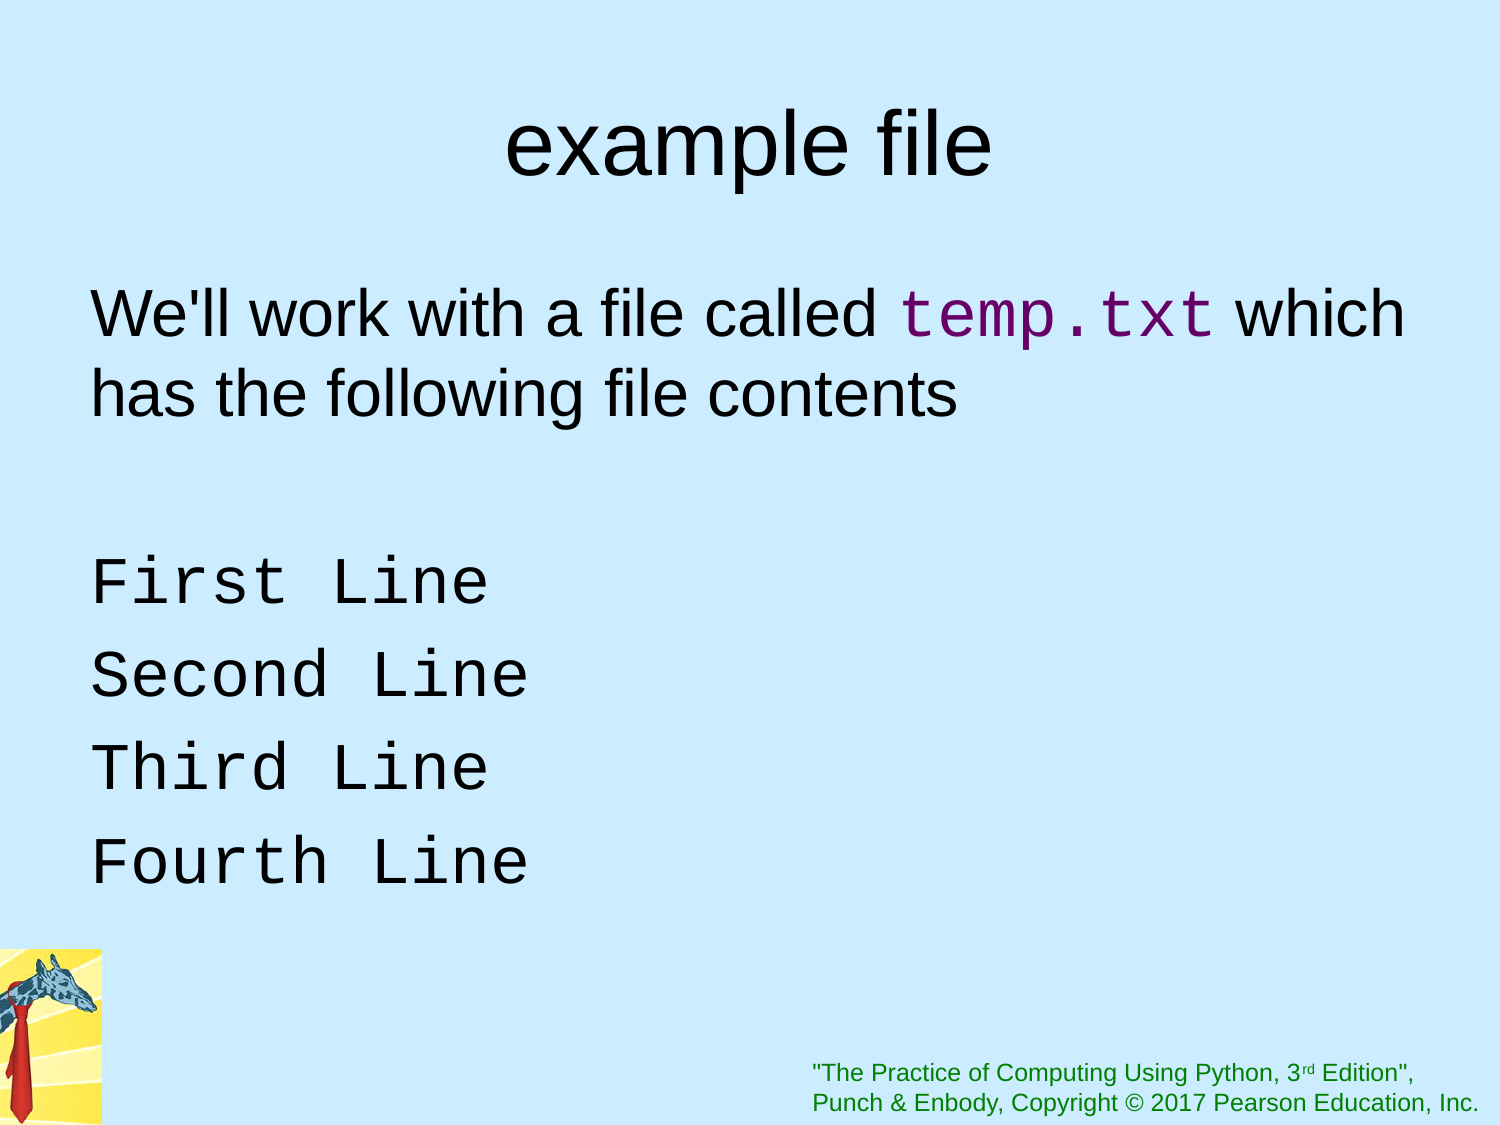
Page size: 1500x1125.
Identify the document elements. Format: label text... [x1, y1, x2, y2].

list We'll work with a file called temp.txt which has the following file contents First Line Second Line Third Line Fourth Line [75, 262, 1425, 1005]
picture [0, 949, 102, 1125]
title example file [75, 45, 1425, 233]
